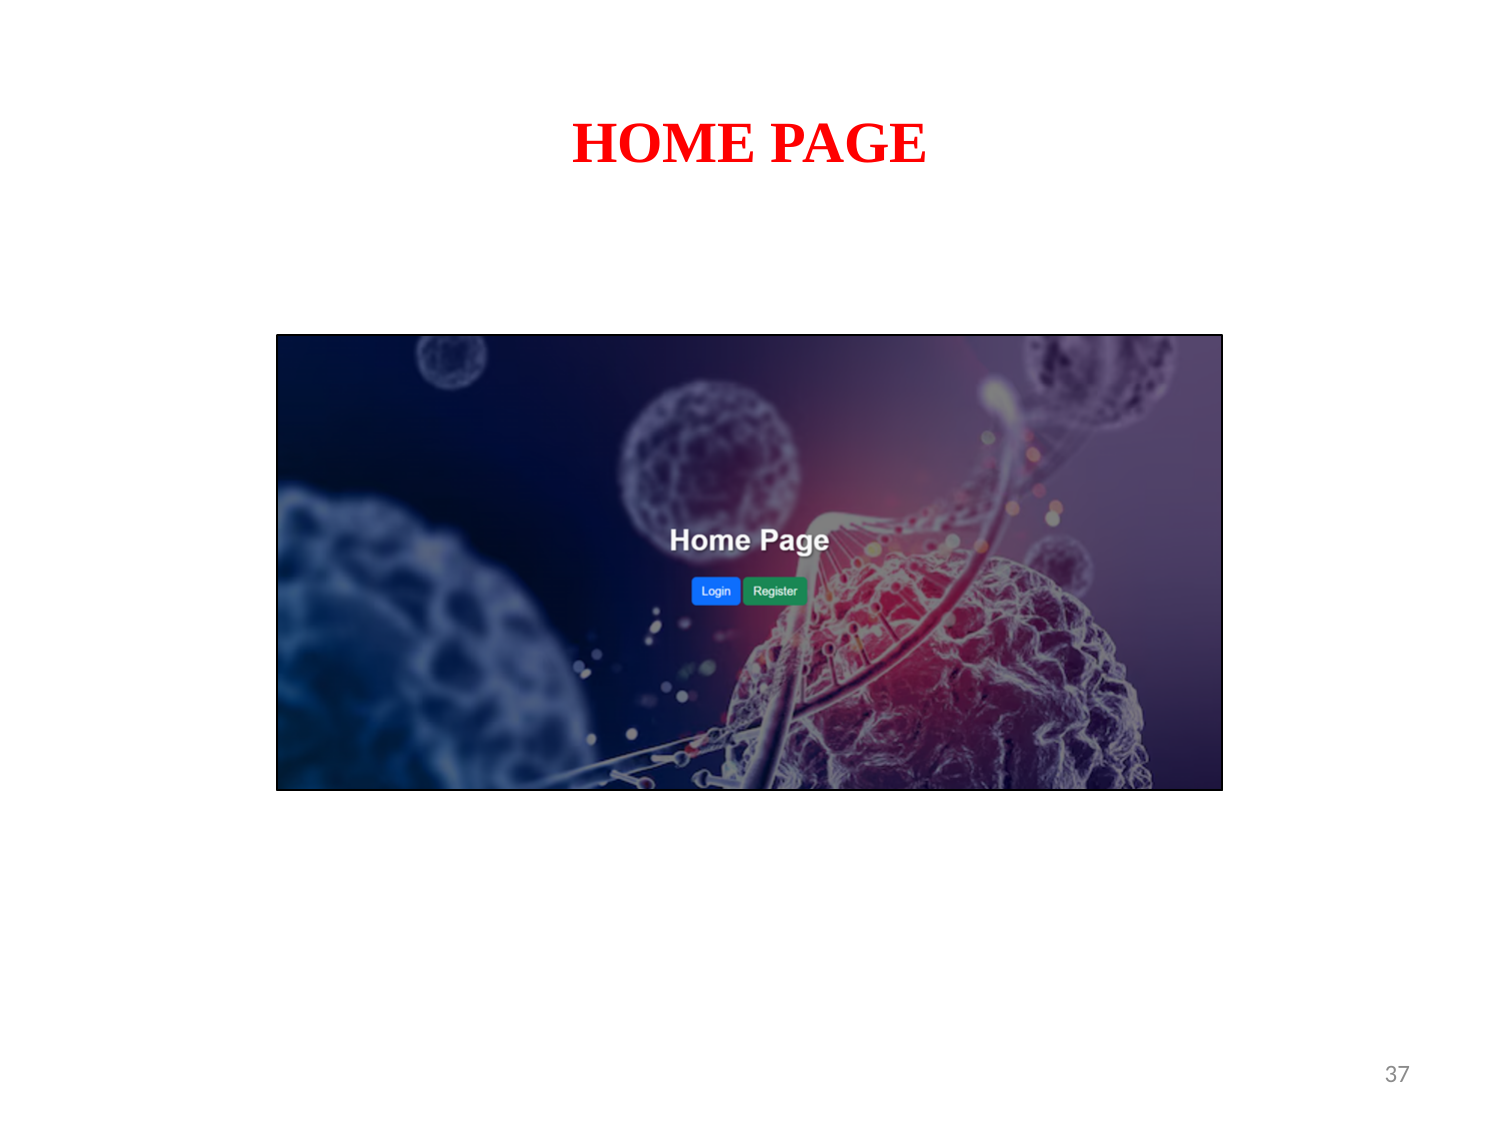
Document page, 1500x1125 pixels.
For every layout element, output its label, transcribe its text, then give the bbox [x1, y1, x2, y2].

title HOME PAGE [75, 45, 1425, 233]
picture [276, 334, 1224, 791]
slide_number 37 [1074, 1042, 1425, 1103]
